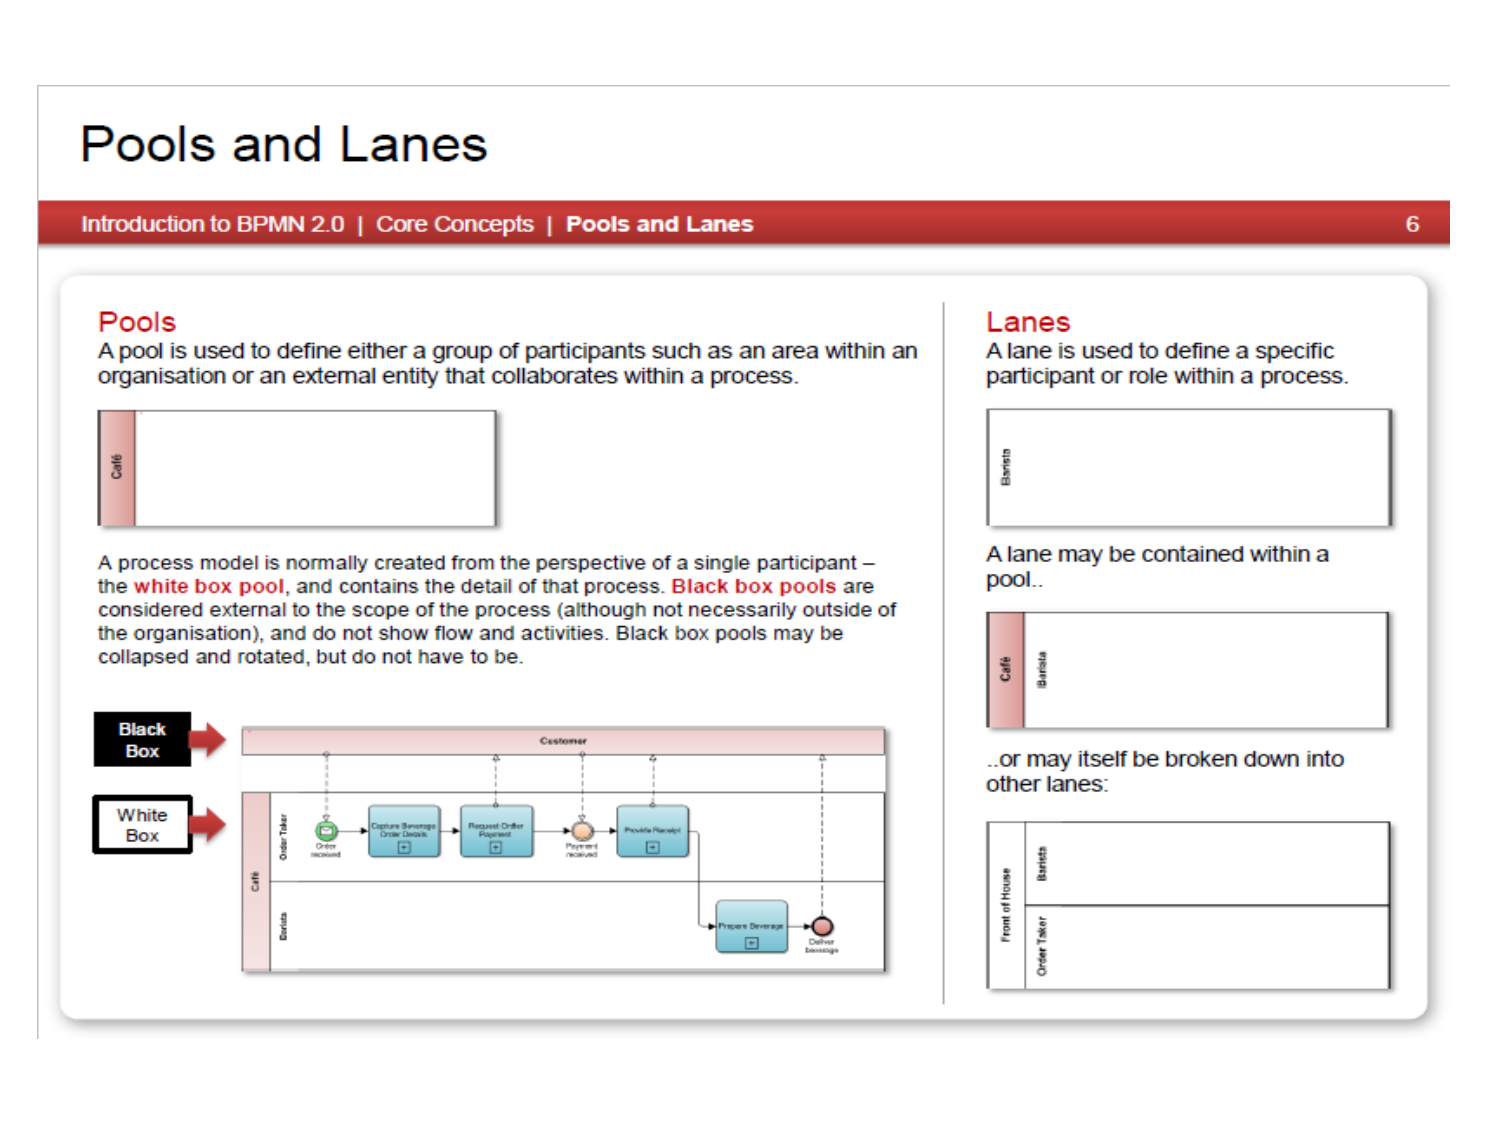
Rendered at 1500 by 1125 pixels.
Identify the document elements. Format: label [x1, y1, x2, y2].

picture [37, 85, 1451, 1040]
